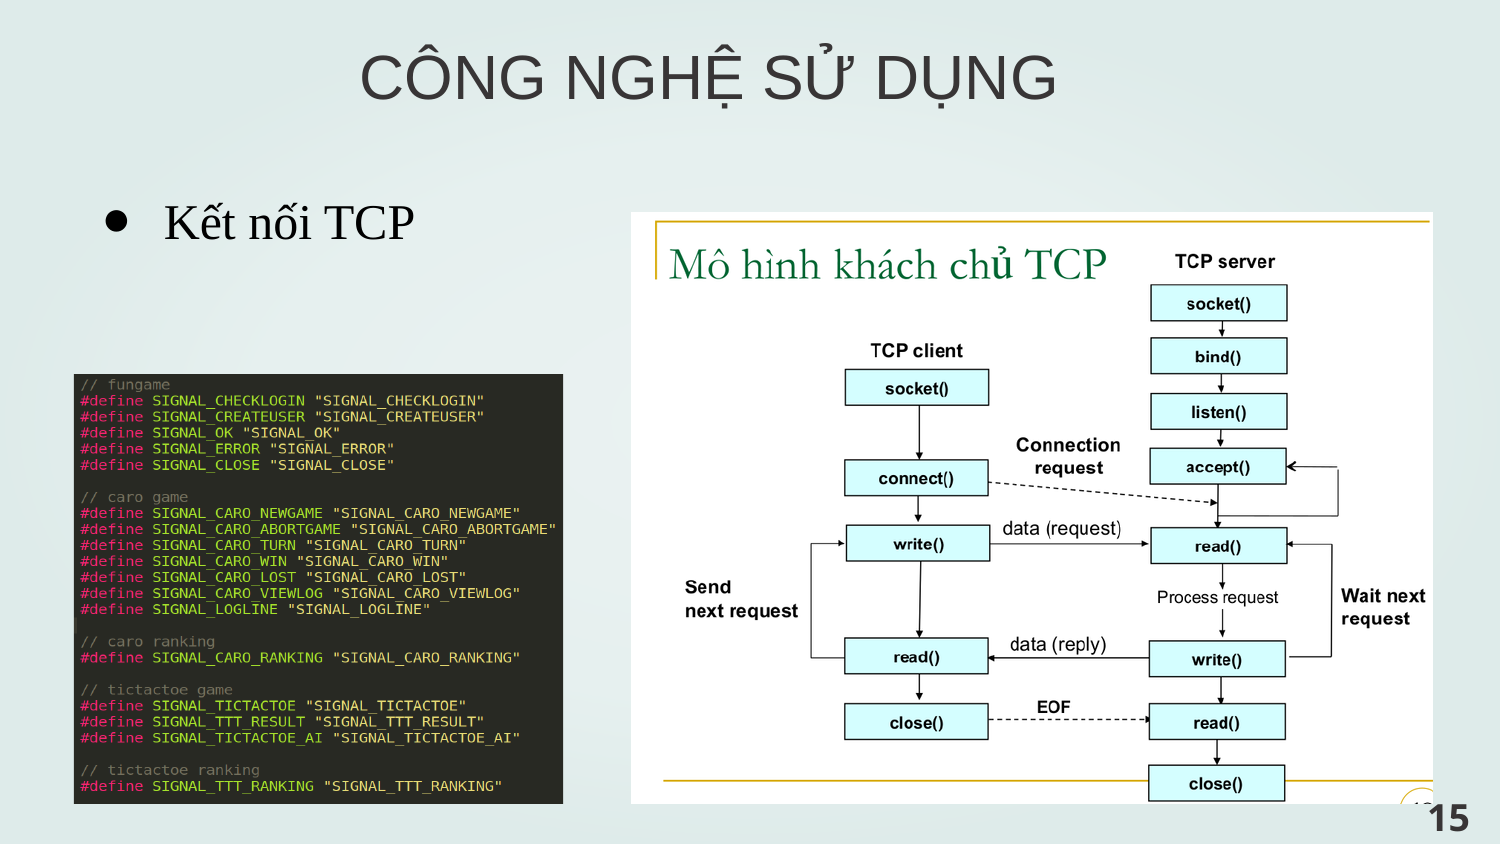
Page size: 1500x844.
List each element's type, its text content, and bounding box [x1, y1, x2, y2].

title CÔNG NGHỆ SỬ DỤNG [101, 22, 1318, 126]
picture [0, 0, 1500, 844]
slide_number ‹#› [1403, 779, 1494, 844]
text_box Kết nối TCP [73, 174, 552, 288]
